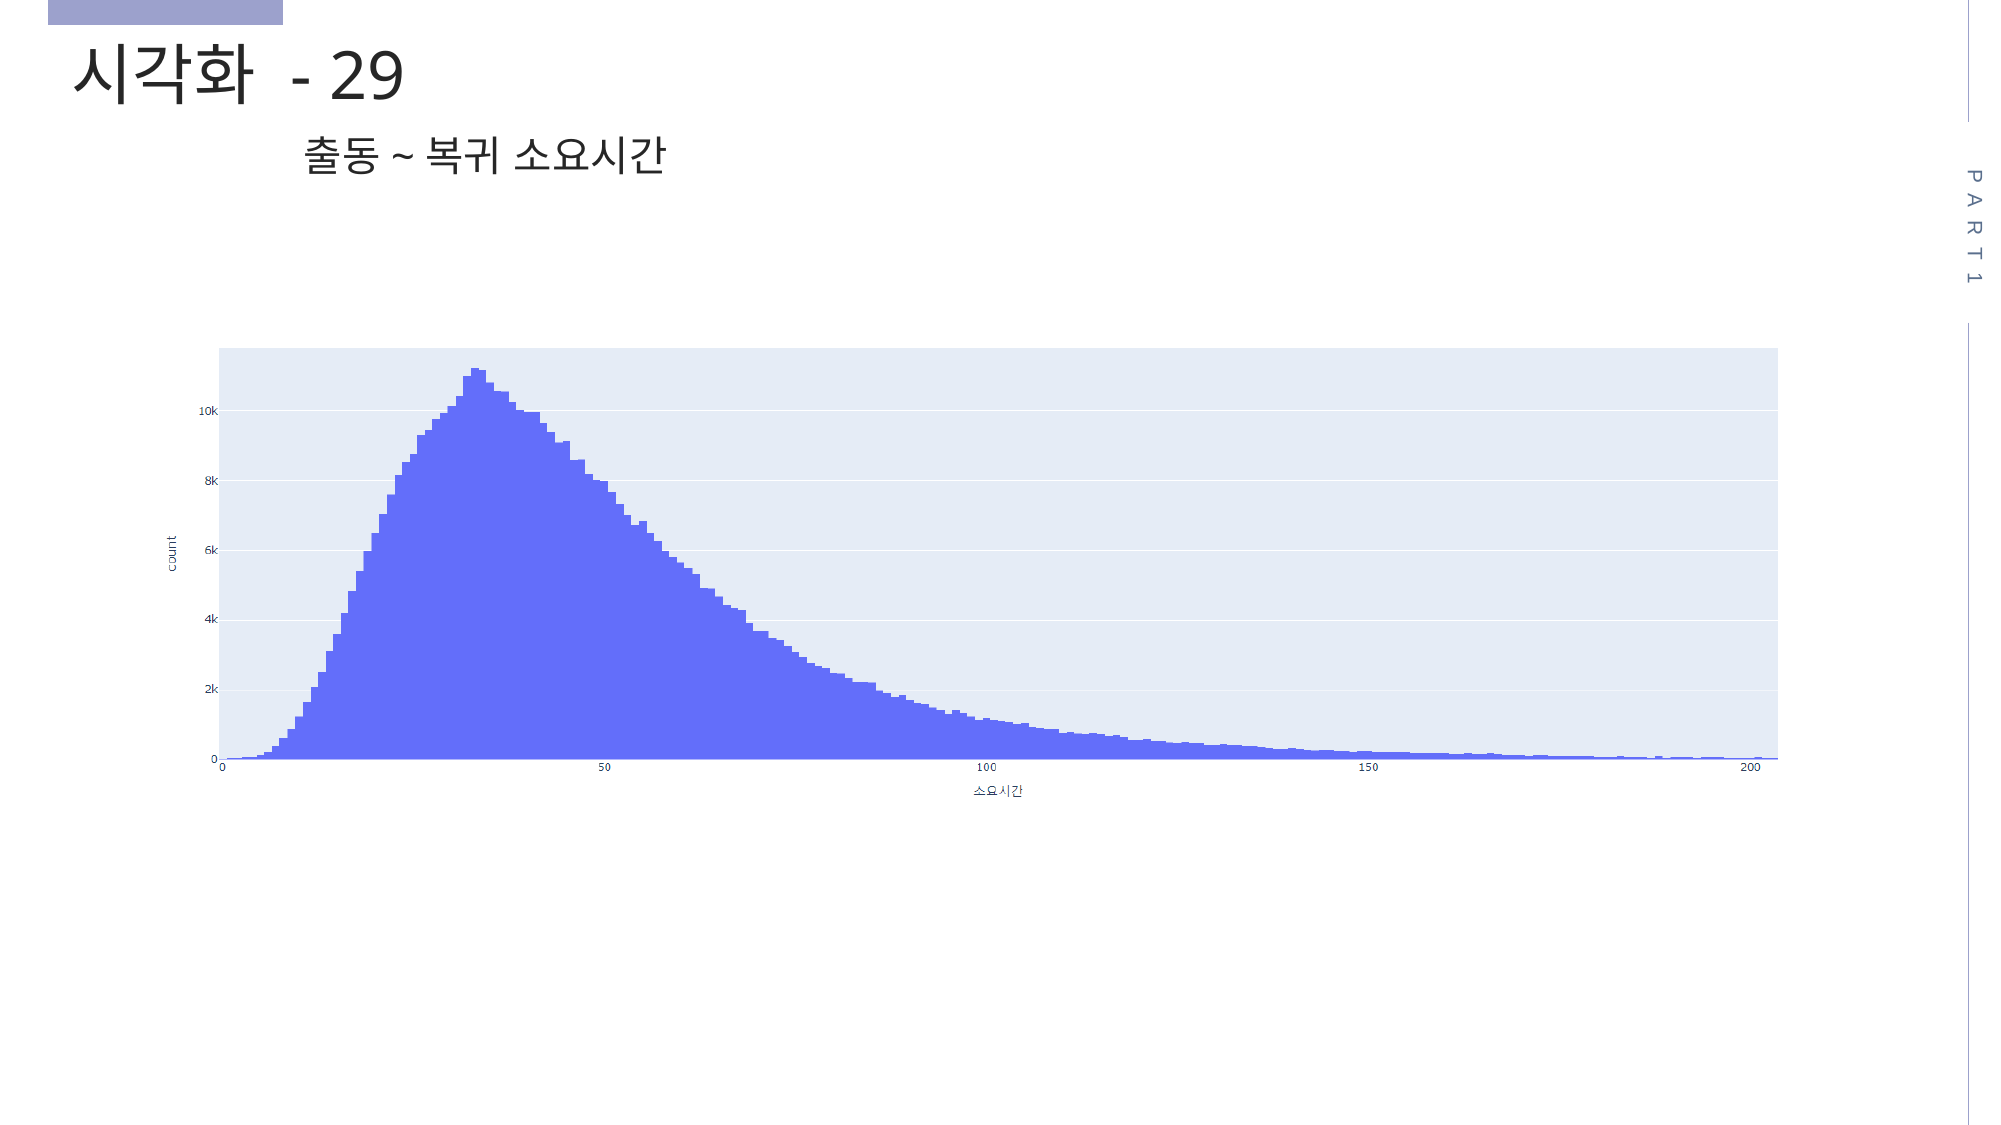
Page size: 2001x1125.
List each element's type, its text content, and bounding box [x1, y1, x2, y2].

text_box [47, 0, 284, 26]
picture [144, 306, 1856, 819]
text_box 시각화 - 29 [56, 25, 421, 121]
text_box 출동~복귀 소요시간 [289, 121, 683, 187]
text_box PART1 [1940, 154, 1997, 301]
